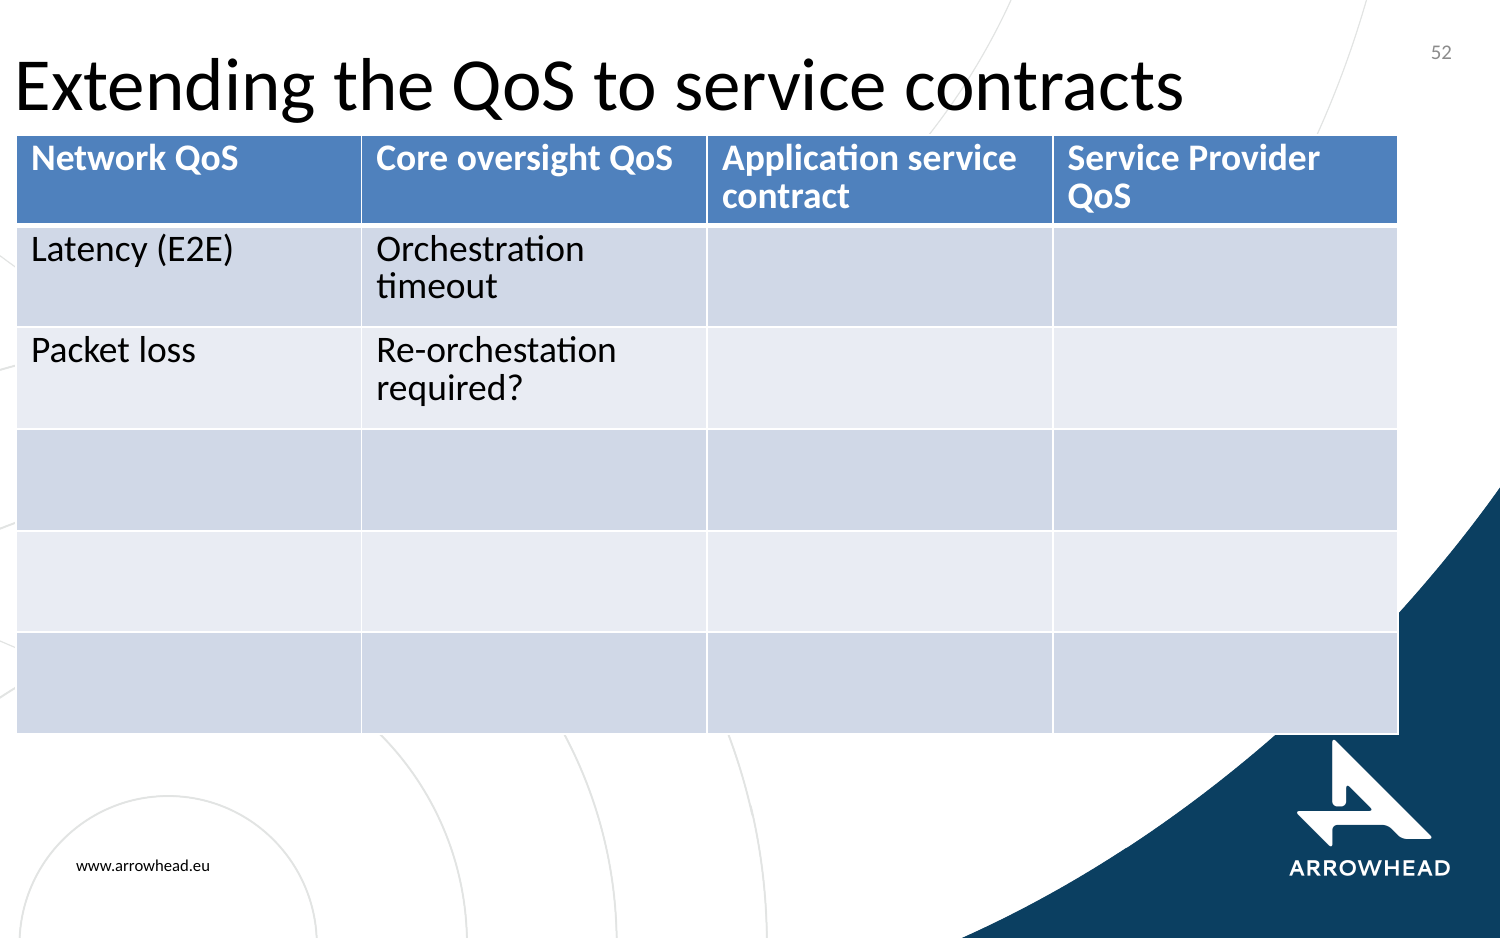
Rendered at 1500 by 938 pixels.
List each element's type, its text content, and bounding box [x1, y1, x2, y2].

table_header Core oversight QoS [362, 136, 706, 223]
table_cell [362, 532, 706, 631]
table_cell Re-orchestation required? [362, 328, 706, 428]
table_cell Latency (E2E) [17, 228, 361, 326]
table_cell [1054, 633, 1397, 733]
table_cell [1054, 228, 1397, 326]
table_cell Orchestration timeout [362, 228, 706, 326]
table_cell [1054, 328, 1397, 428]
table_cell [708, 228, 1052, 326]
table_cell [362, 430, 706, 530]
table_cell [17, 532, 361, 631]
title Extending the QoS to service contracts [0, 27, 1222, 114]
table_cell [1054, 430, 1397, 530]
table_cell [362, 633, 706, 733]
table_cell [708, 328, 1052, 428]
table_cell [17, 633, 361, 733]
table_cell [708, 633, 1052, 733]
table_header Service Provider QoS [1054, 136, 1397, 223]
table_cell [708, 430, 1052, 530]
table_header Application service contract [708, 136, 1052, 223]
table_cell [1054, 532, 1397, 631]
table_cell Packet loss [17, 328, 361, 428]
slide_number 52 [1116, 26, 1467, 76]
picture [0, 0, 1500, 938]
table_header Network QoS [17, 136, 361, 223]
table_cell [708, 532, 1052, 631]
table_cell [17, 430, 361, 530]
